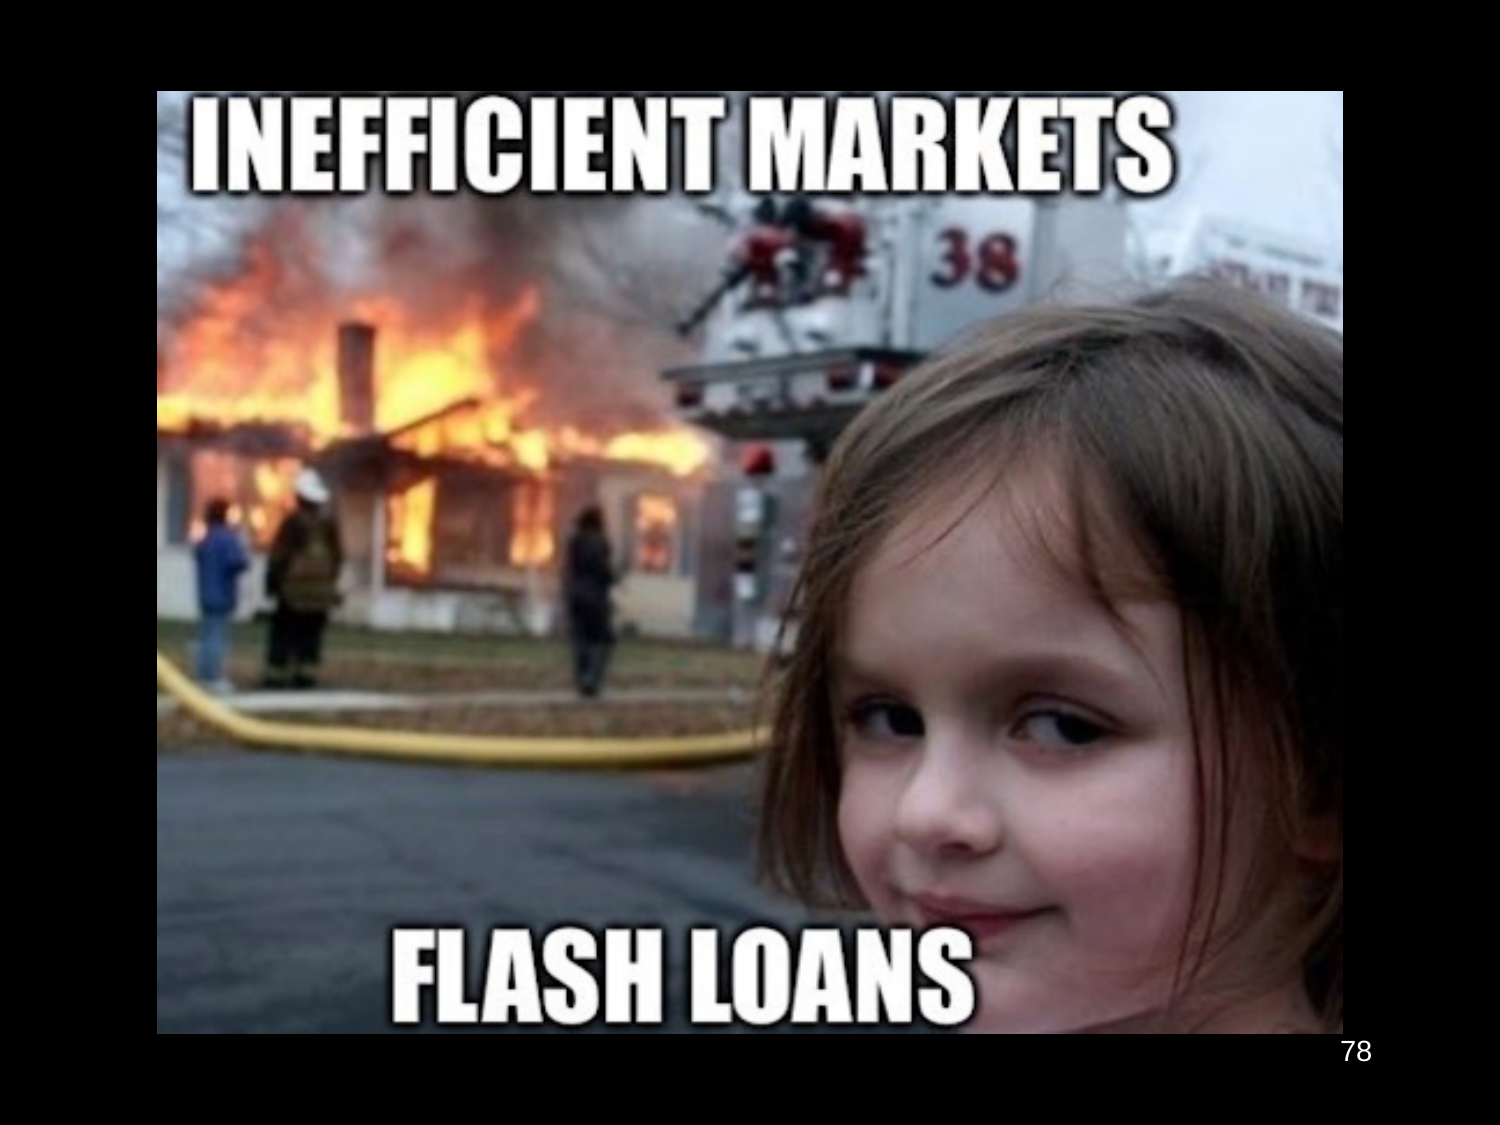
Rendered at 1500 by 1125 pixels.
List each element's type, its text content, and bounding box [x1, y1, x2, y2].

slide_number 78 [1074, 1024, 1388, 1101]
picture [156, 91, 1343, 1034]
